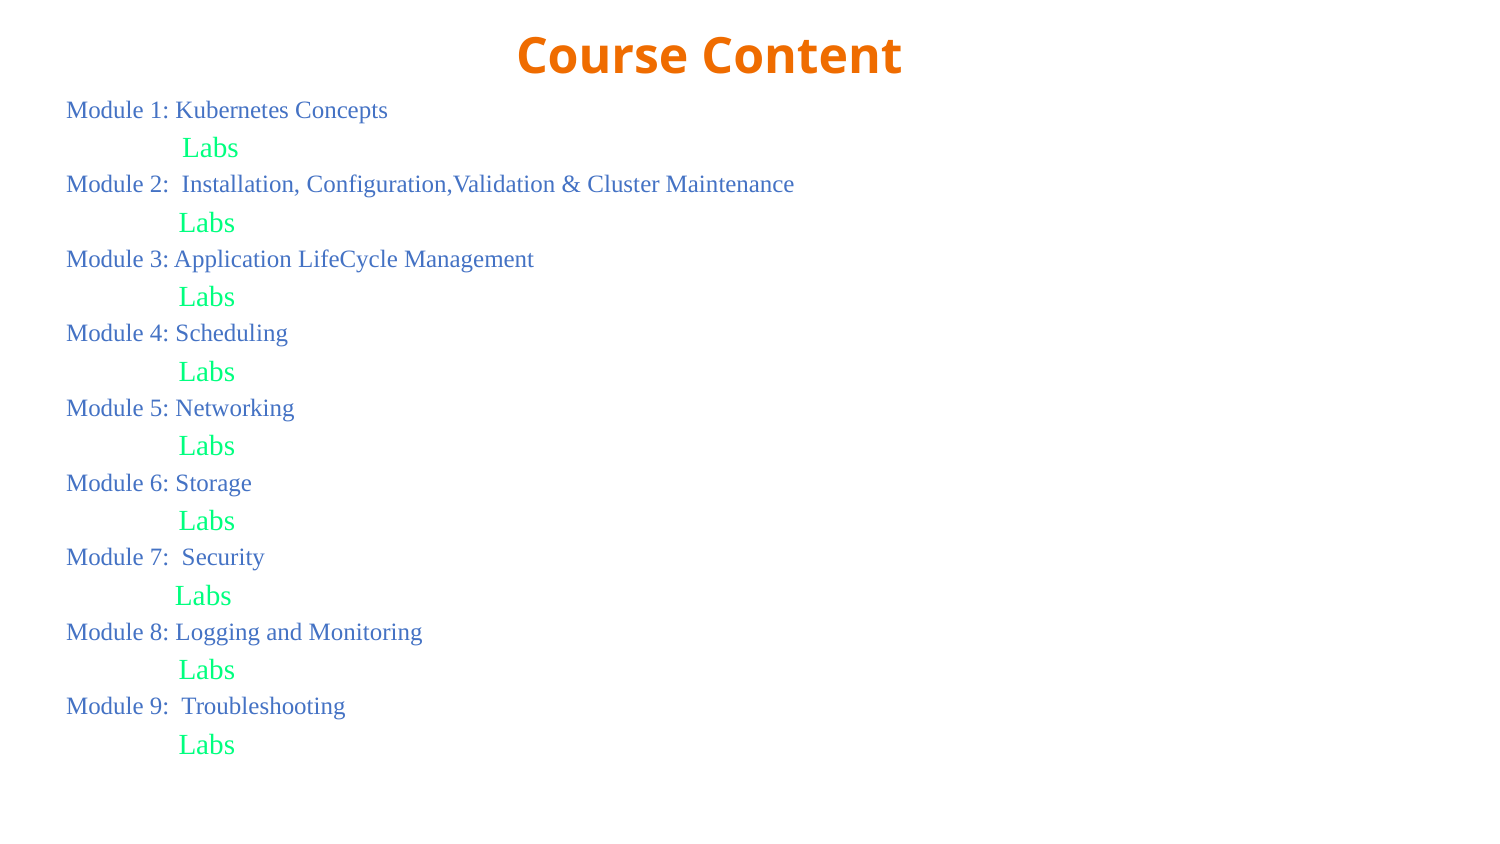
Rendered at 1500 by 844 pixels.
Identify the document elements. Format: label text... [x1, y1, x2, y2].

list Module 1: Kubernetes Concepts Labs Module 2: Installation, Configuration,Validation & Cluster Maintenance Labs Module 3: Application LifeCycle Management Labs Module 4: Scheduling Labs Module 5: Networking Labs Module 6: Storage Labs Module 7: Security Labs Module 8: Logging and Monitoring Labs Module 9: Troubleshooting Labs [51, 73, 1247, 837]
title Course Content [51, 23, 953, 73]
